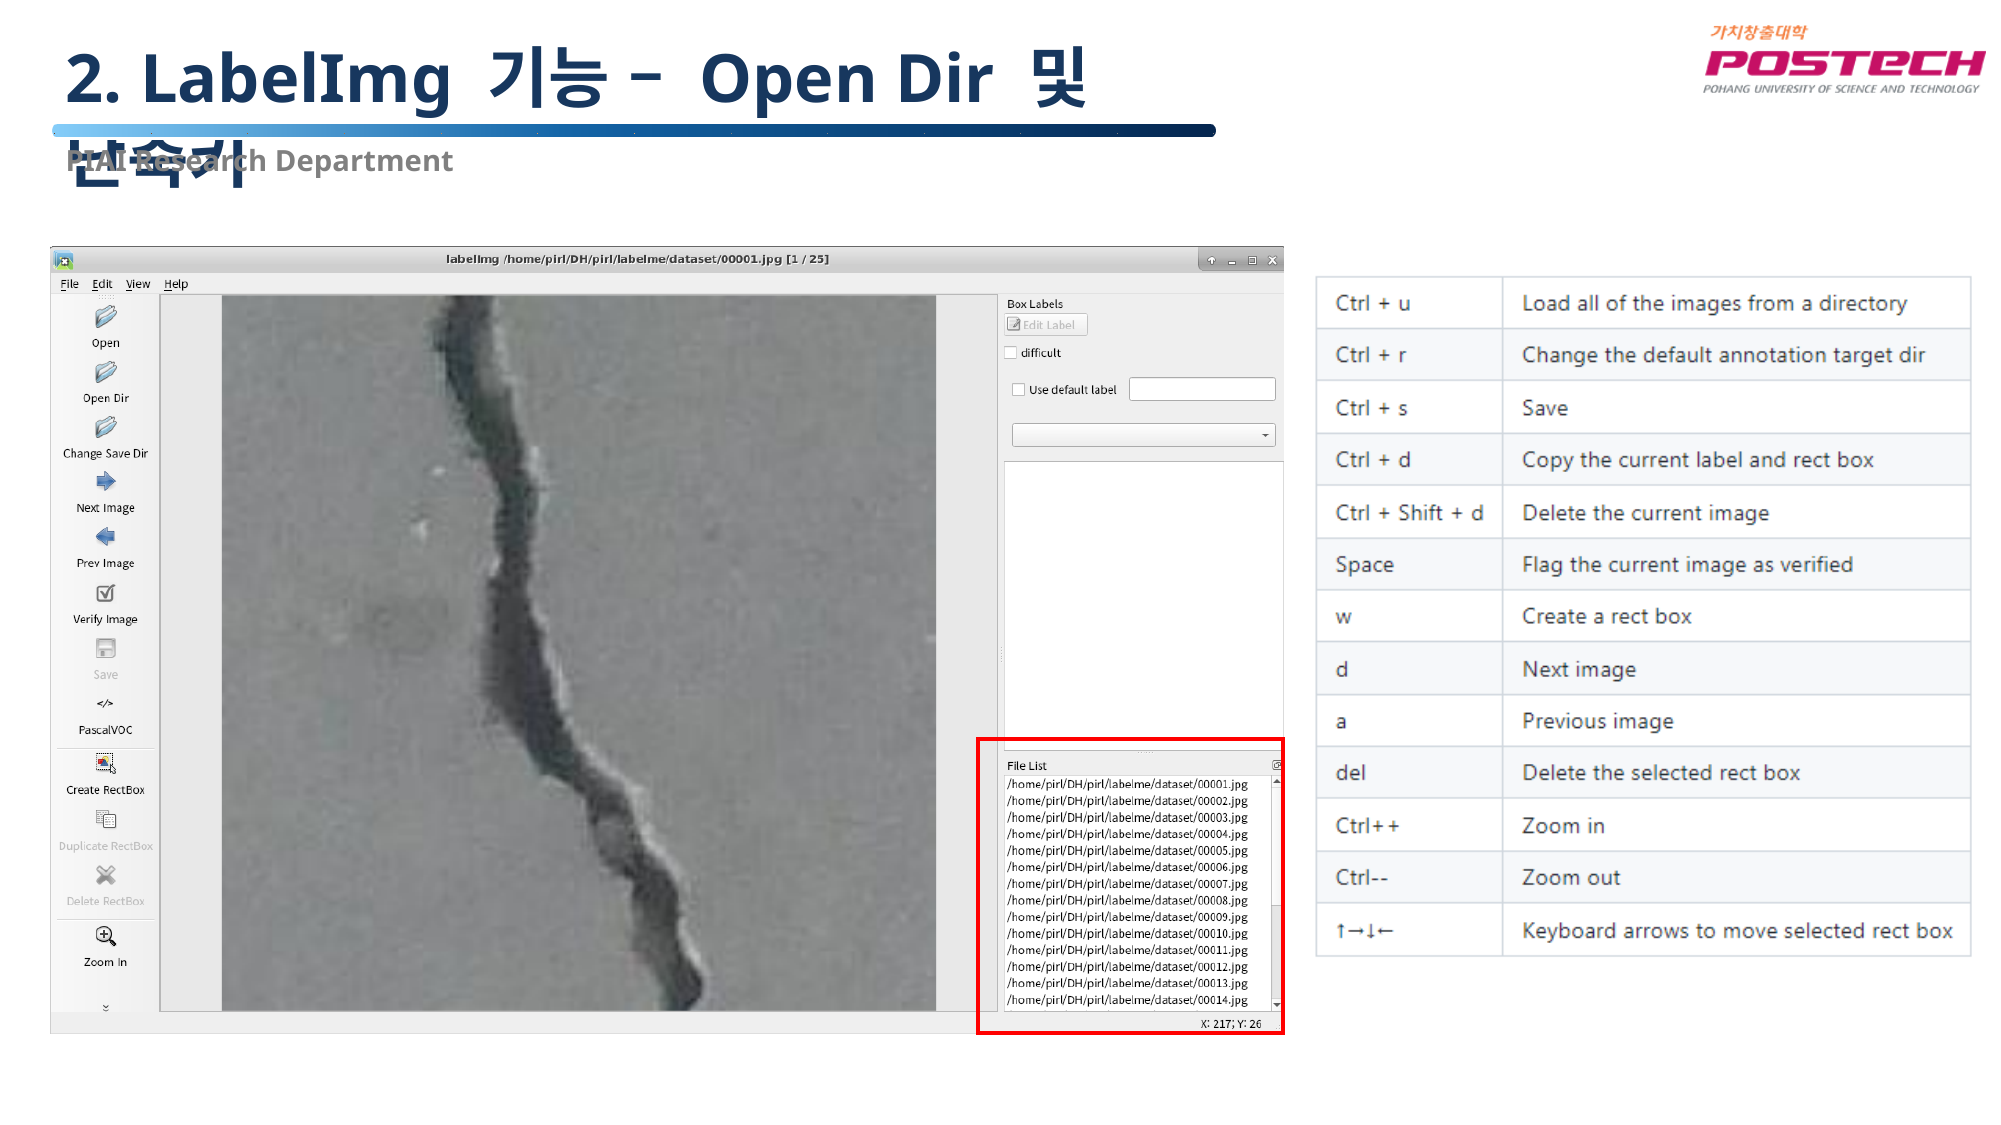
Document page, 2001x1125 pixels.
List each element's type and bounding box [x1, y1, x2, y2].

text_box [50, 28, 1305, 186]
picture [50, 246, 1284, 1034]
picture [1308, 267, 1986, 968]
picture [1703, 25, 1986, 93]
